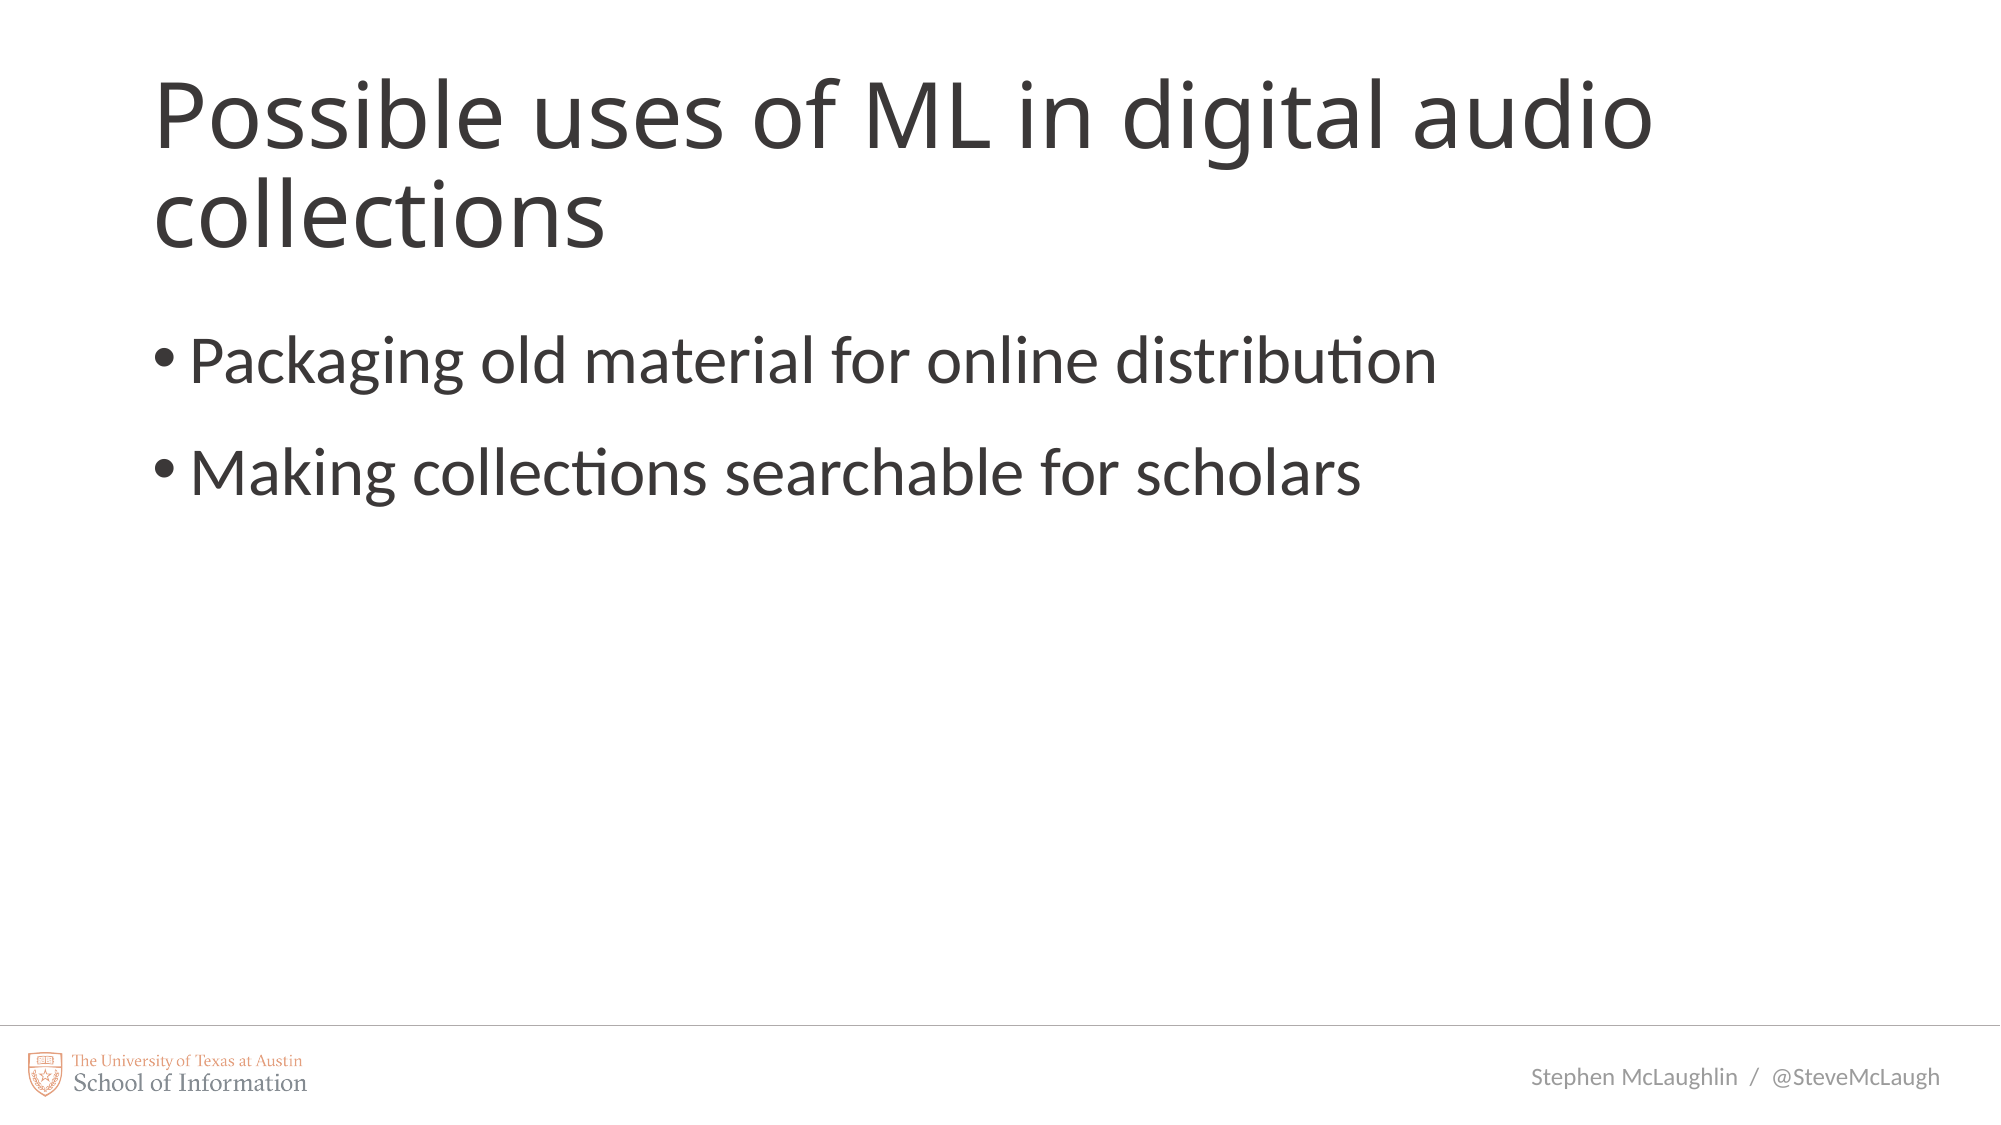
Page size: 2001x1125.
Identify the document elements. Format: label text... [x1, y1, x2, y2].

picture [28, 1052, 307, 1097]
text_box Stephen McLaughlin / @SteveMcLaugh [1516, 1052, 2000, 1098]
list Packaging old material for online distribution Making collections searchable for scholars [137, 299, 1863, 1014]
title Possible uses of ML in digital audio collections [137, 59, 1863, 278]
